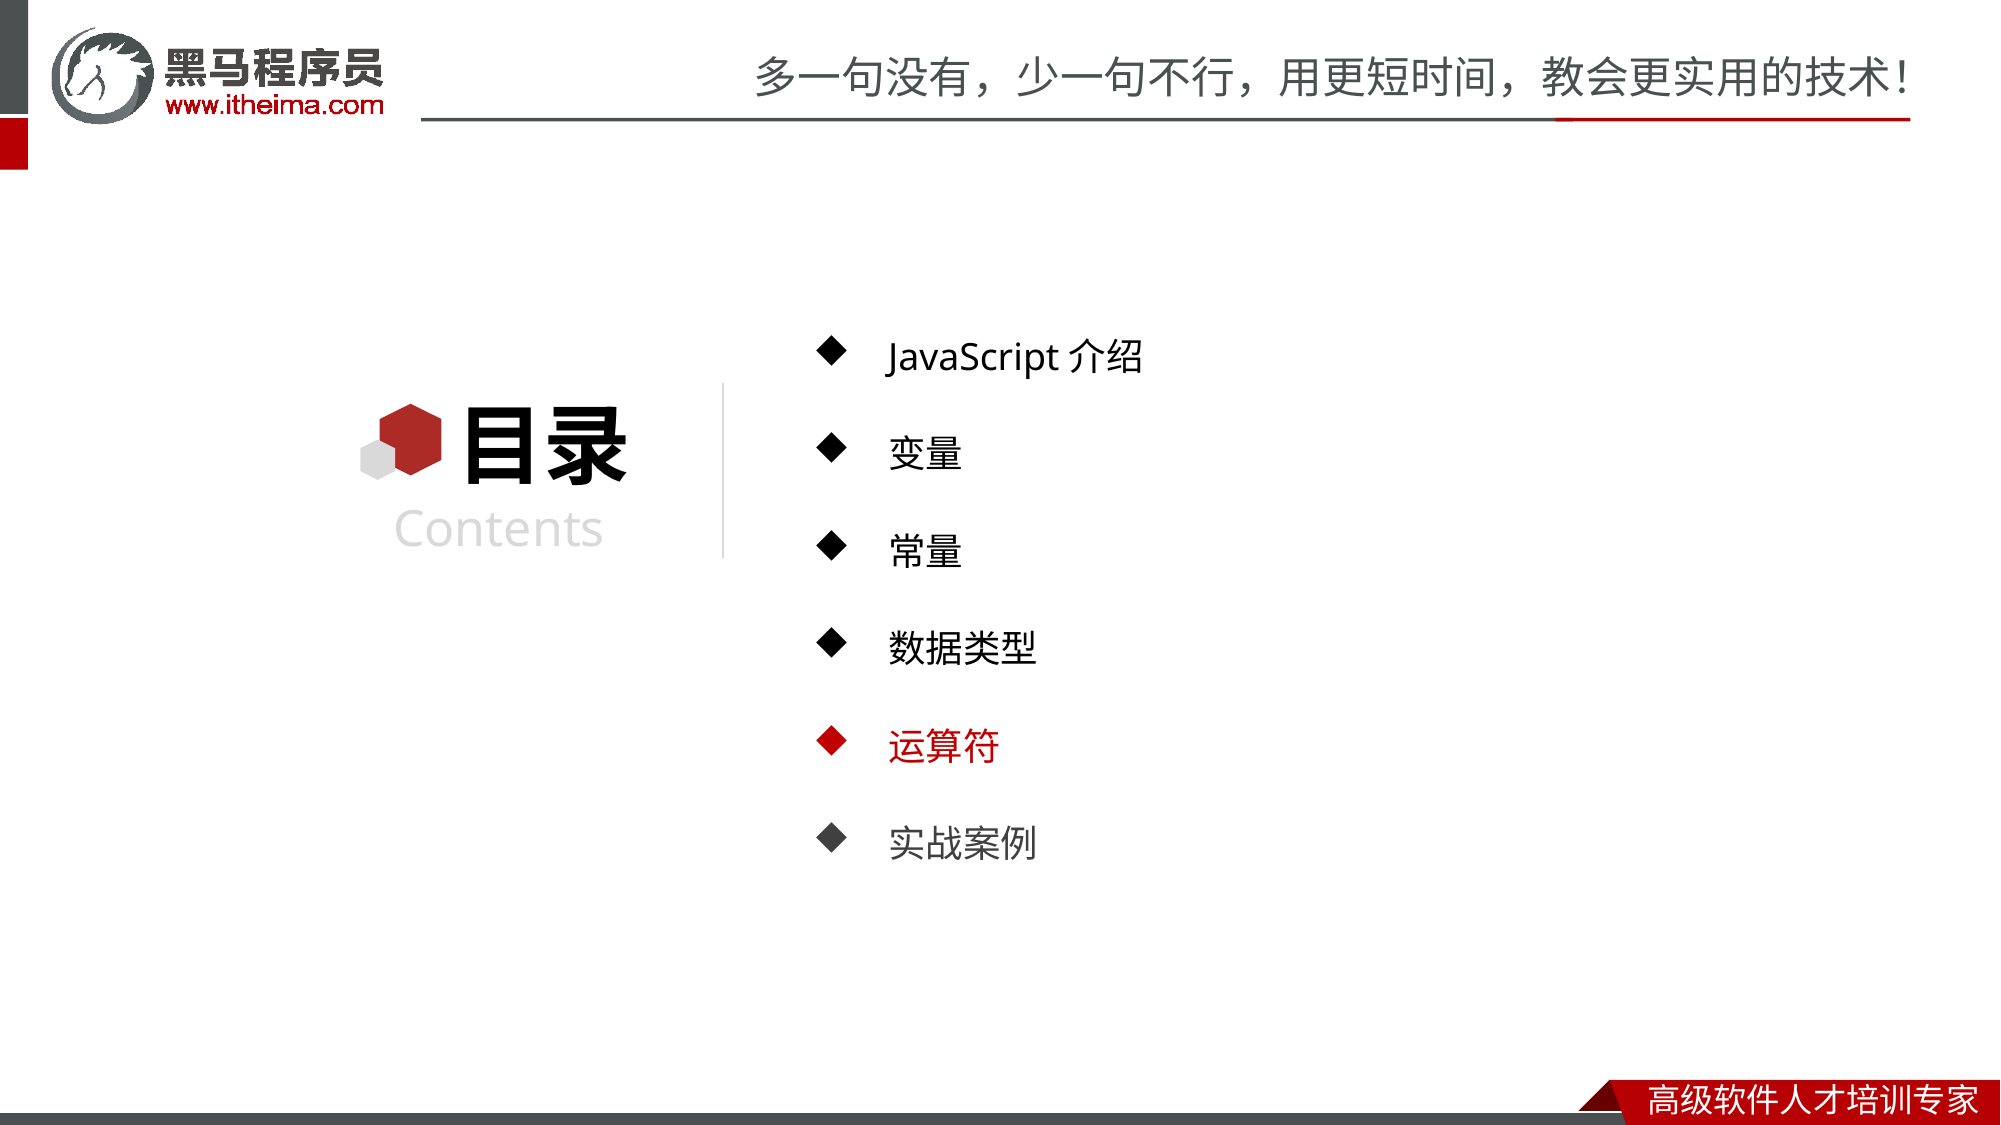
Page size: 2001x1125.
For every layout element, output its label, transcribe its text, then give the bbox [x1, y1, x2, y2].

list JavaScript介绍 变量 常量 数据类型 运算符 实战案例 [798, 178, 1832, 975]
picture [50, 26, 384, 125]
